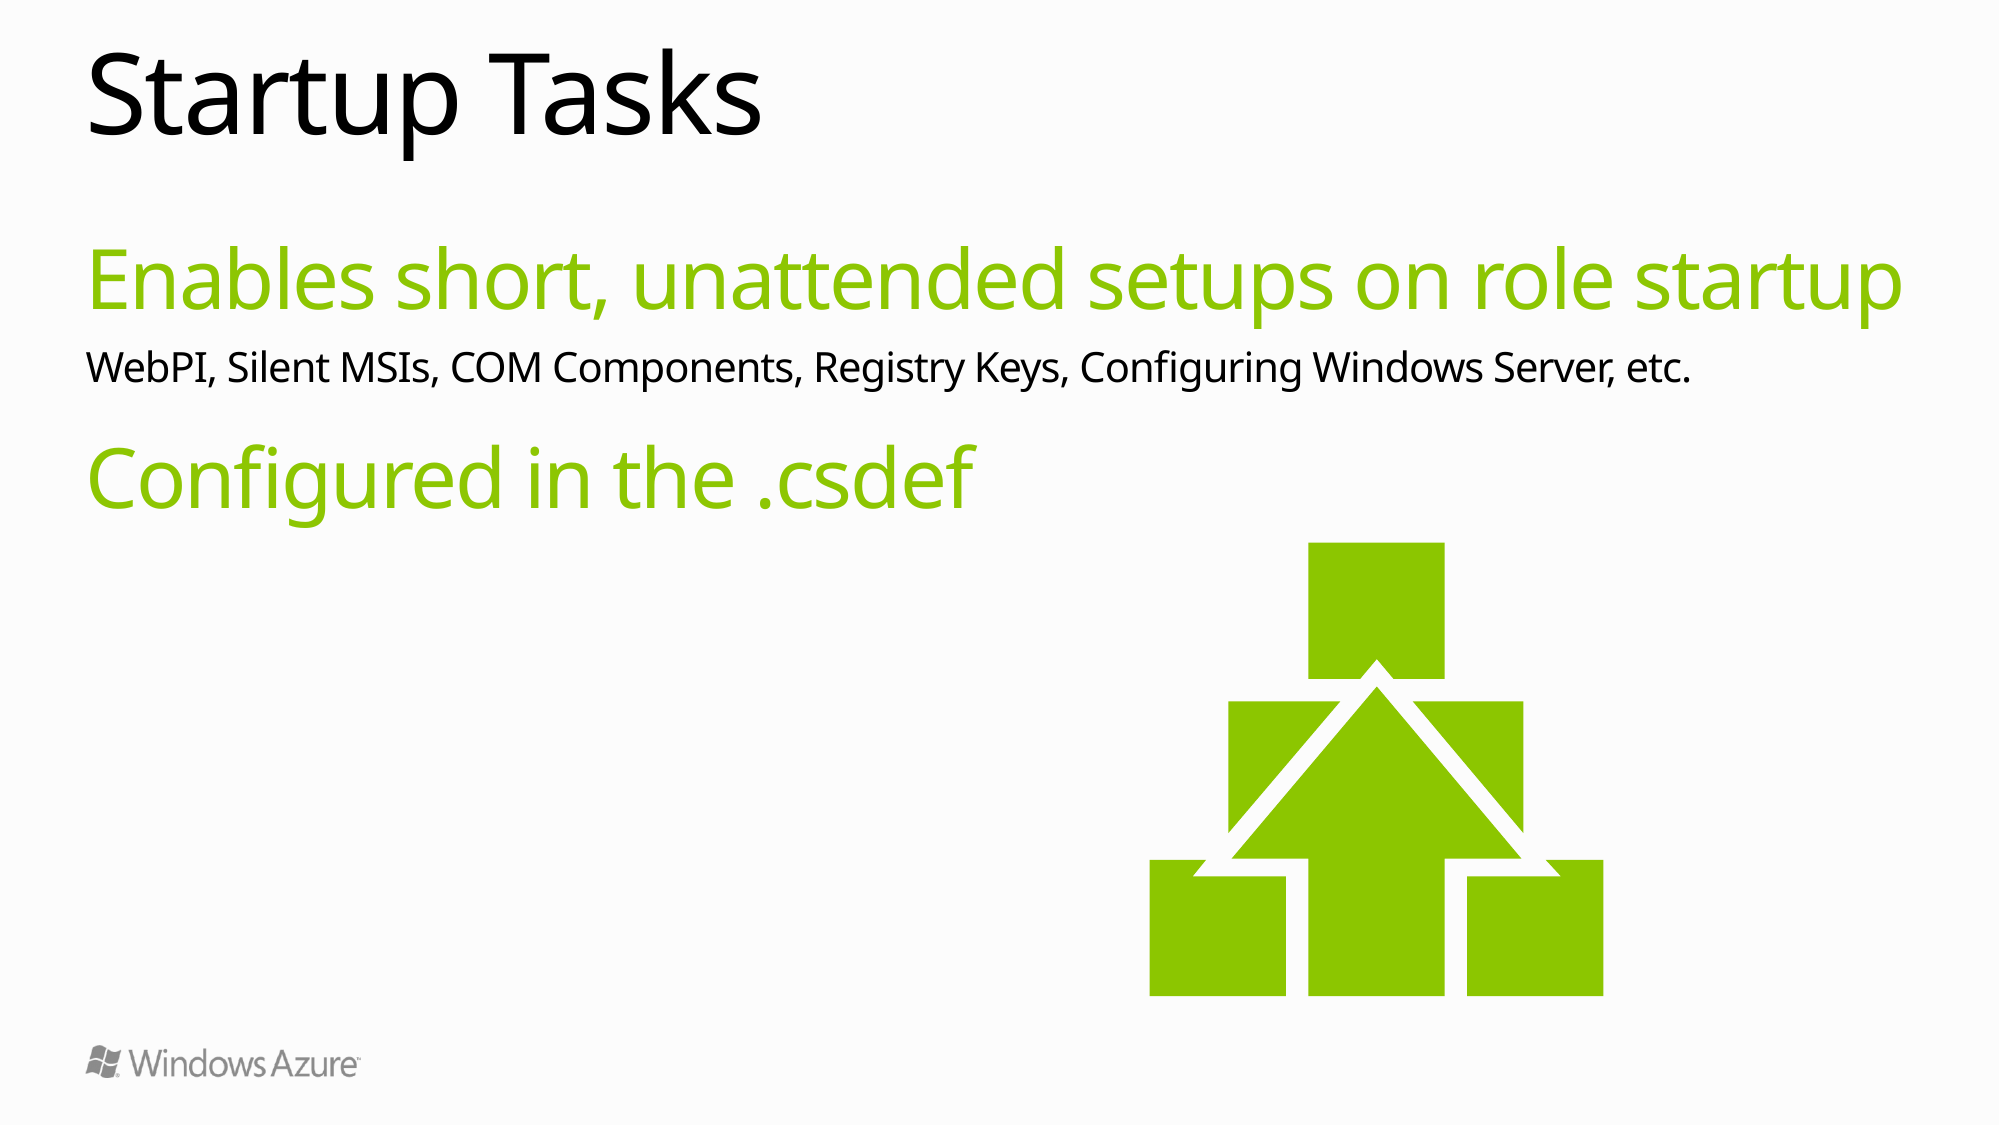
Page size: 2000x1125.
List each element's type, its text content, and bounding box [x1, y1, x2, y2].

text_box [1228, 701, 1341, 834]
text_box [1149, 859, 1286, 997]
text_box [1467, 859, 1604, 997]
text_box [1231, 686, 1522, 997]
title Startup Tasks [85, 37, 1914, 161]
list Enables short, unattended setups on role startup WebPI, Silent MSIs, COM Components, Registry Keys, Configuring Windows Server, etc. Configured in the .csdef [85, 237, 1914, 530]
text_box [1308, 542, 1445, 679]
text_box [1412, 701, 1524, 834]
